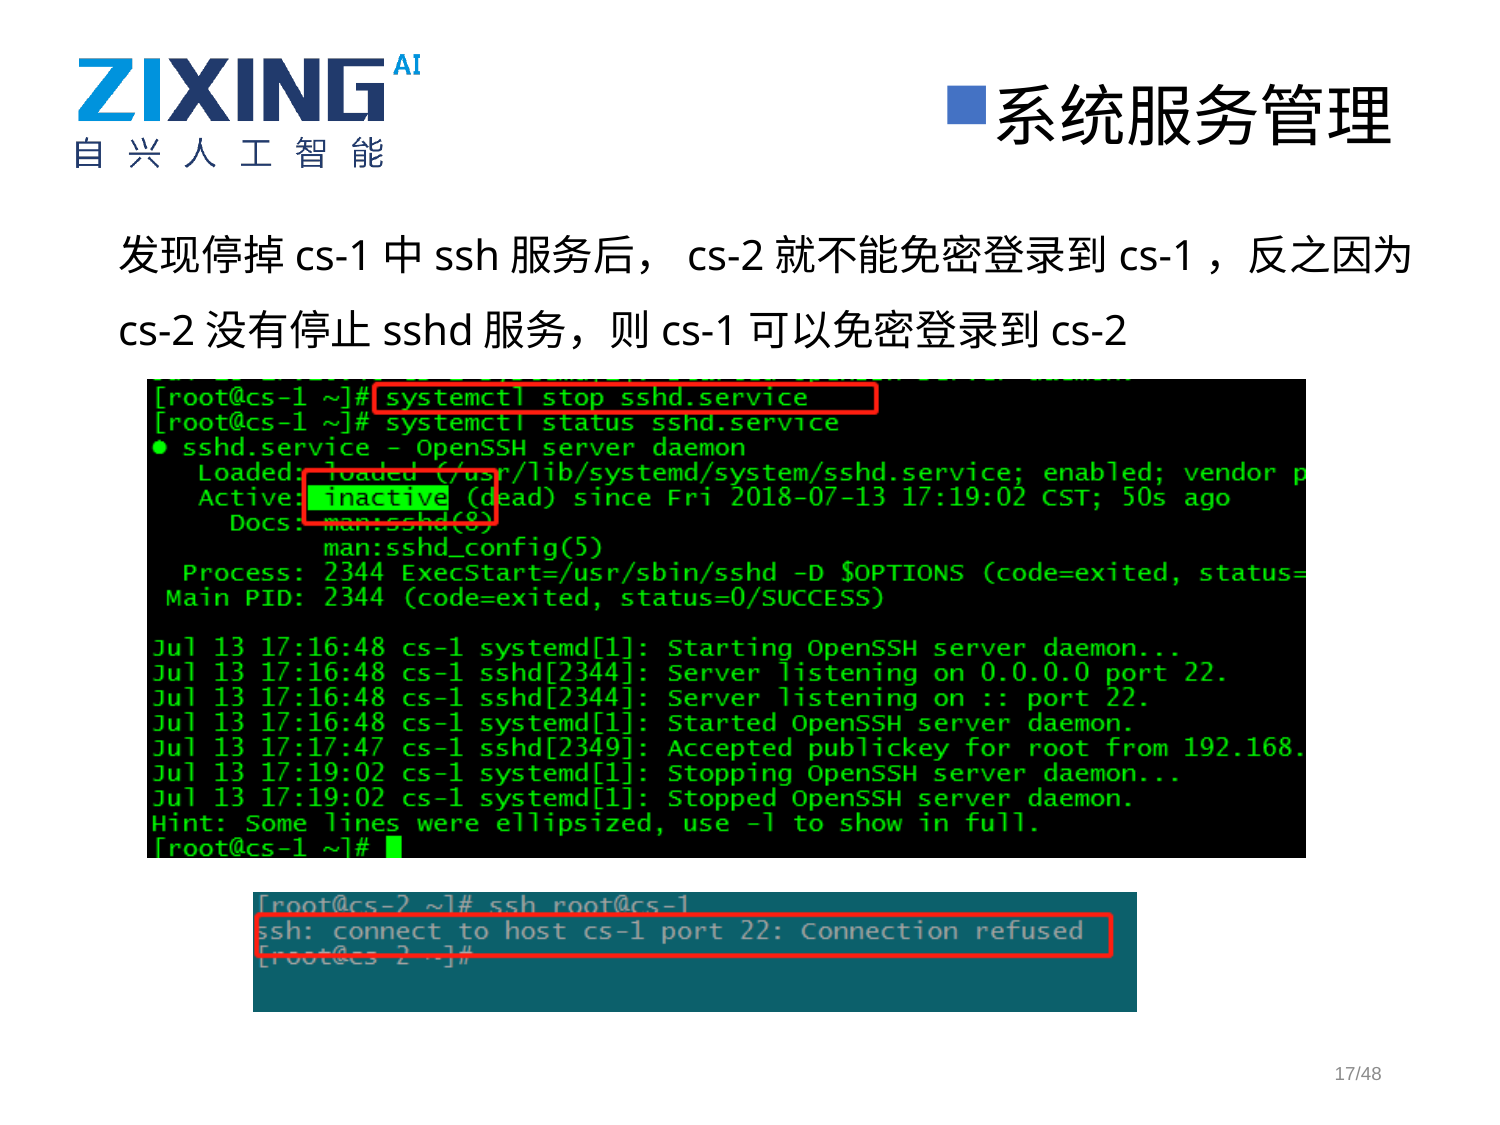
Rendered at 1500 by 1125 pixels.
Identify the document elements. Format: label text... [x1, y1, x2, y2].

picture [147, 379, 1306, 858]
picture [76, 54, 420, 168]
picture [253, 892, 1137, 1012]
text_box 发现停掉cs-1中ssh服务后，cs-2就不能免密登录到cs-1，反之因为cs-2没有停止sshd服务，则cs-1可以免密登录到cs-2 [103, 196, 1459, 1038]
text_box 系统服务管理 [927, 66, 1483, 161]
slide_number 17/48 [1059, 1042, 1397, 1103]
